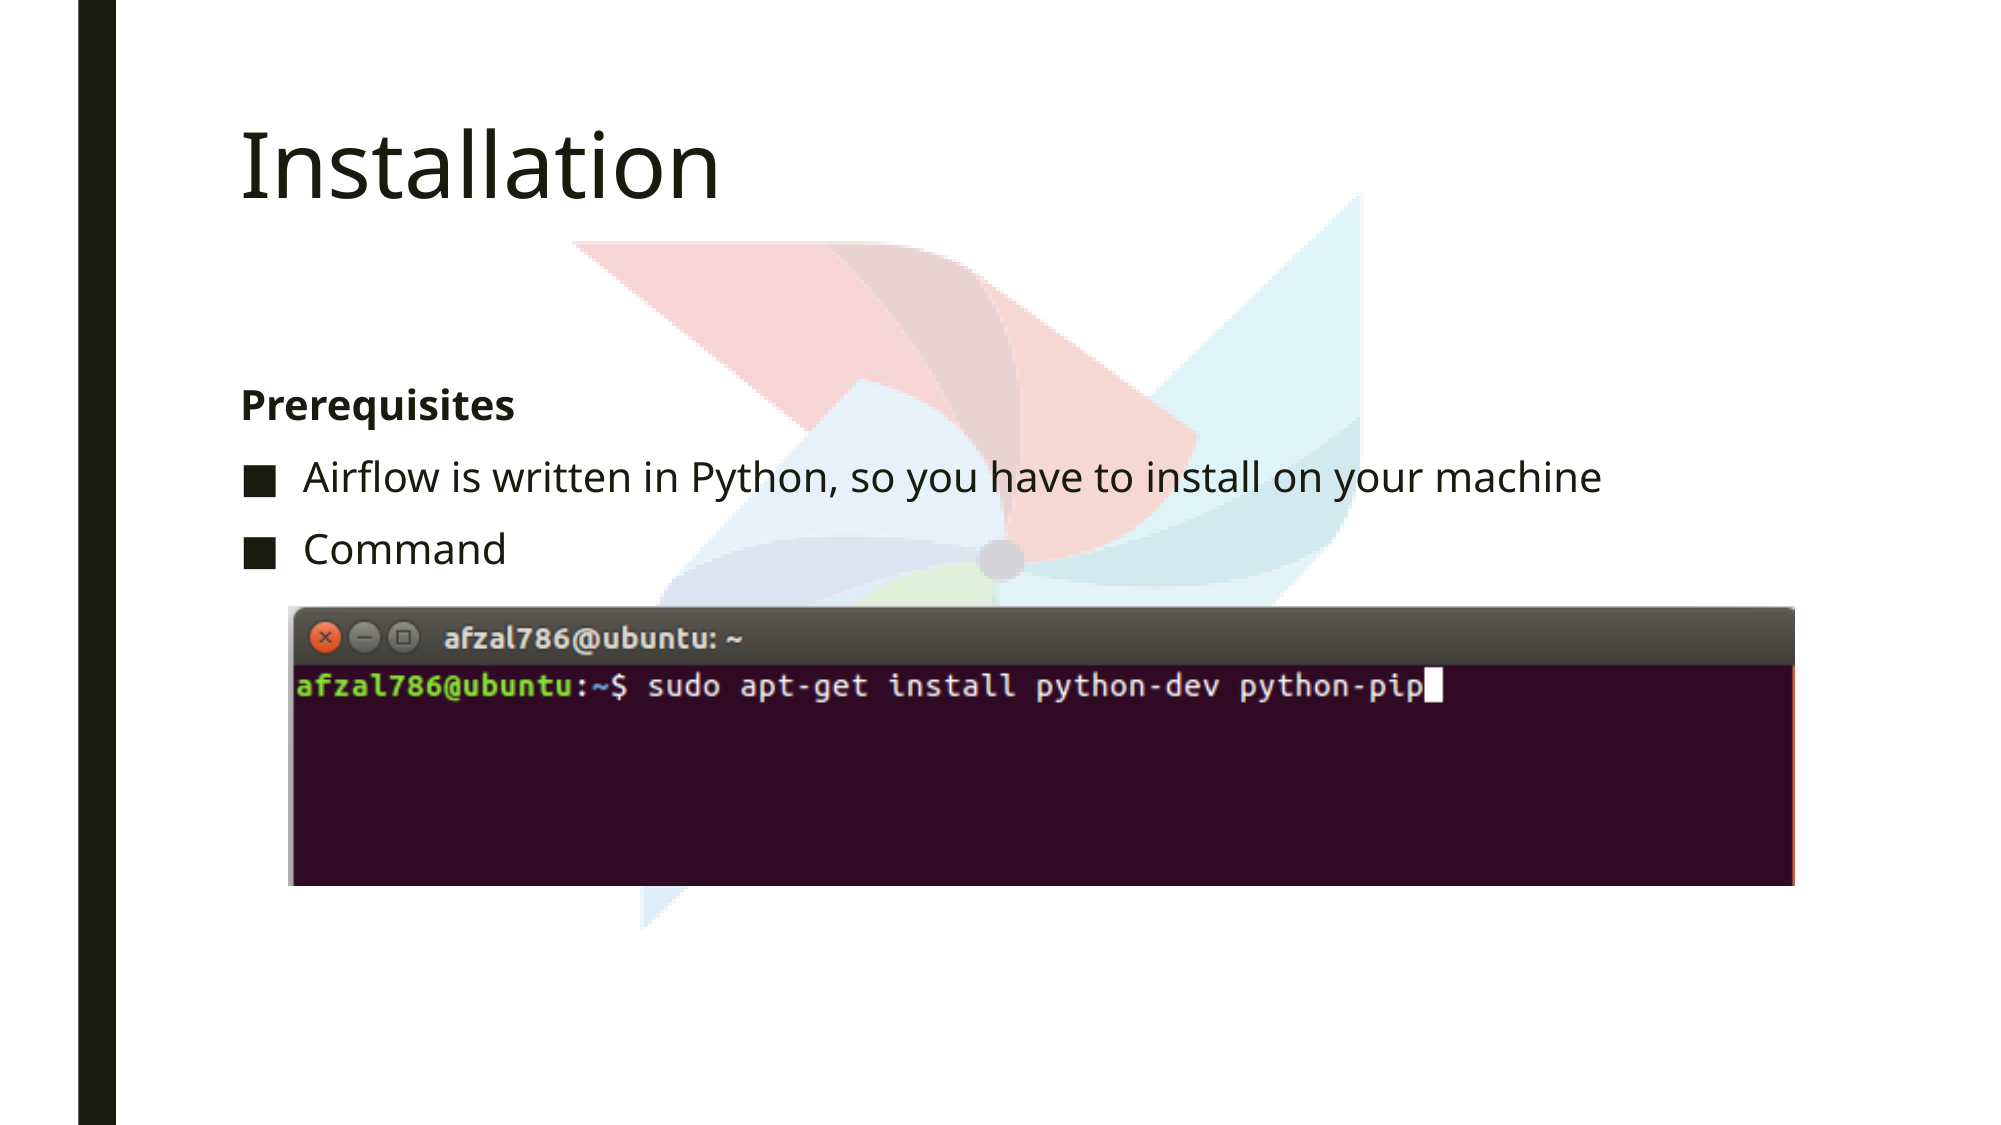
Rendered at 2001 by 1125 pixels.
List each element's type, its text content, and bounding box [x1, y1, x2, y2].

list Prerequisites Airflow is written in Python, so you have to install on your machine Command [225, 375, 1800, 963]
picture [288, 606, 1795, 886]
title Installation [225, 112, 1800, 357]
